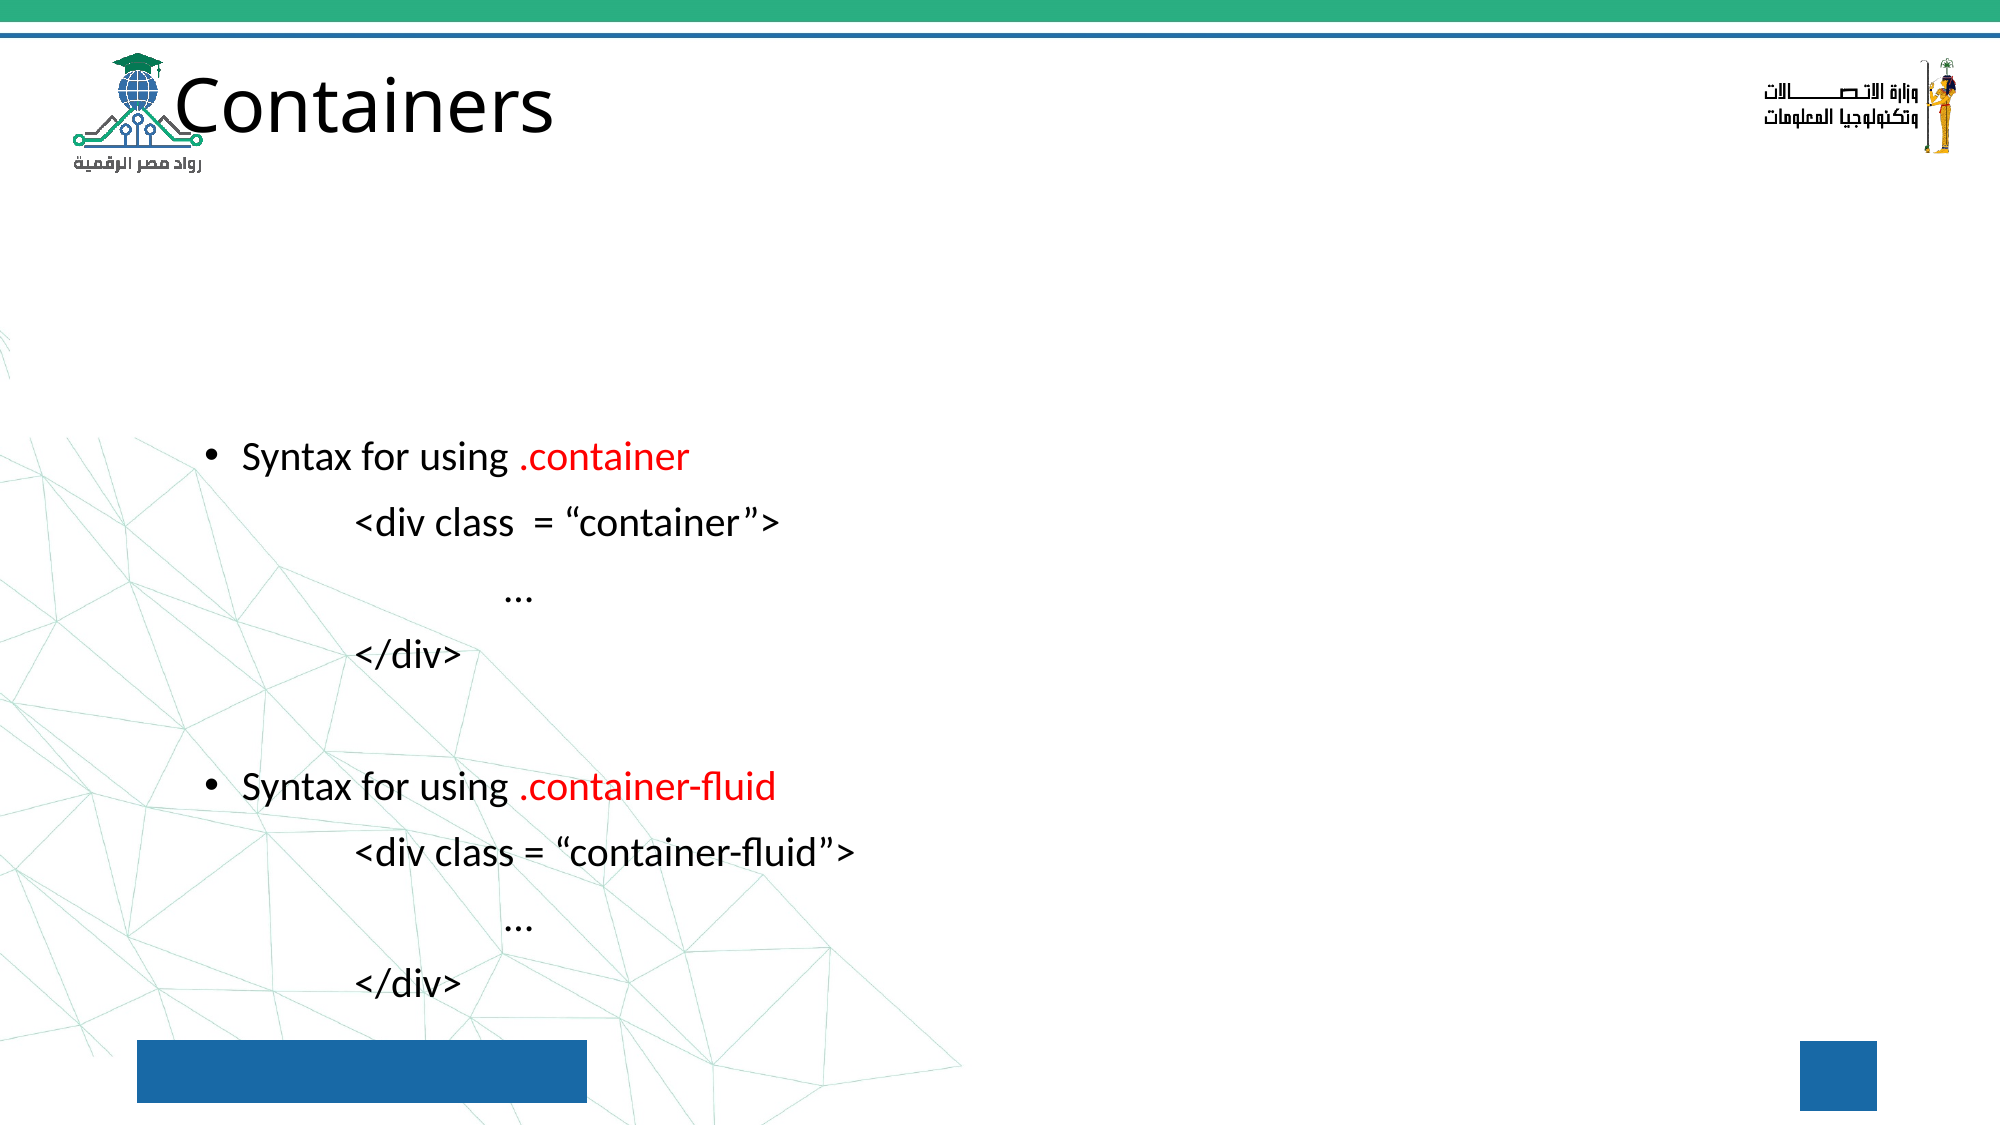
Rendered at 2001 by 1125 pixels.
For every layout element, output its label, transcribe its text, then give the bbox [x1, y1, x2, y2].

title Containers [158, 22, 1980, 194]
list Syntax for using .container <div class = “container”> … </div> Syntax for using .container-fluid <div class = “container-fluid”> … </div> [189, 427, 1638, 1061]
picture [0, 0, 2000, 1125]
